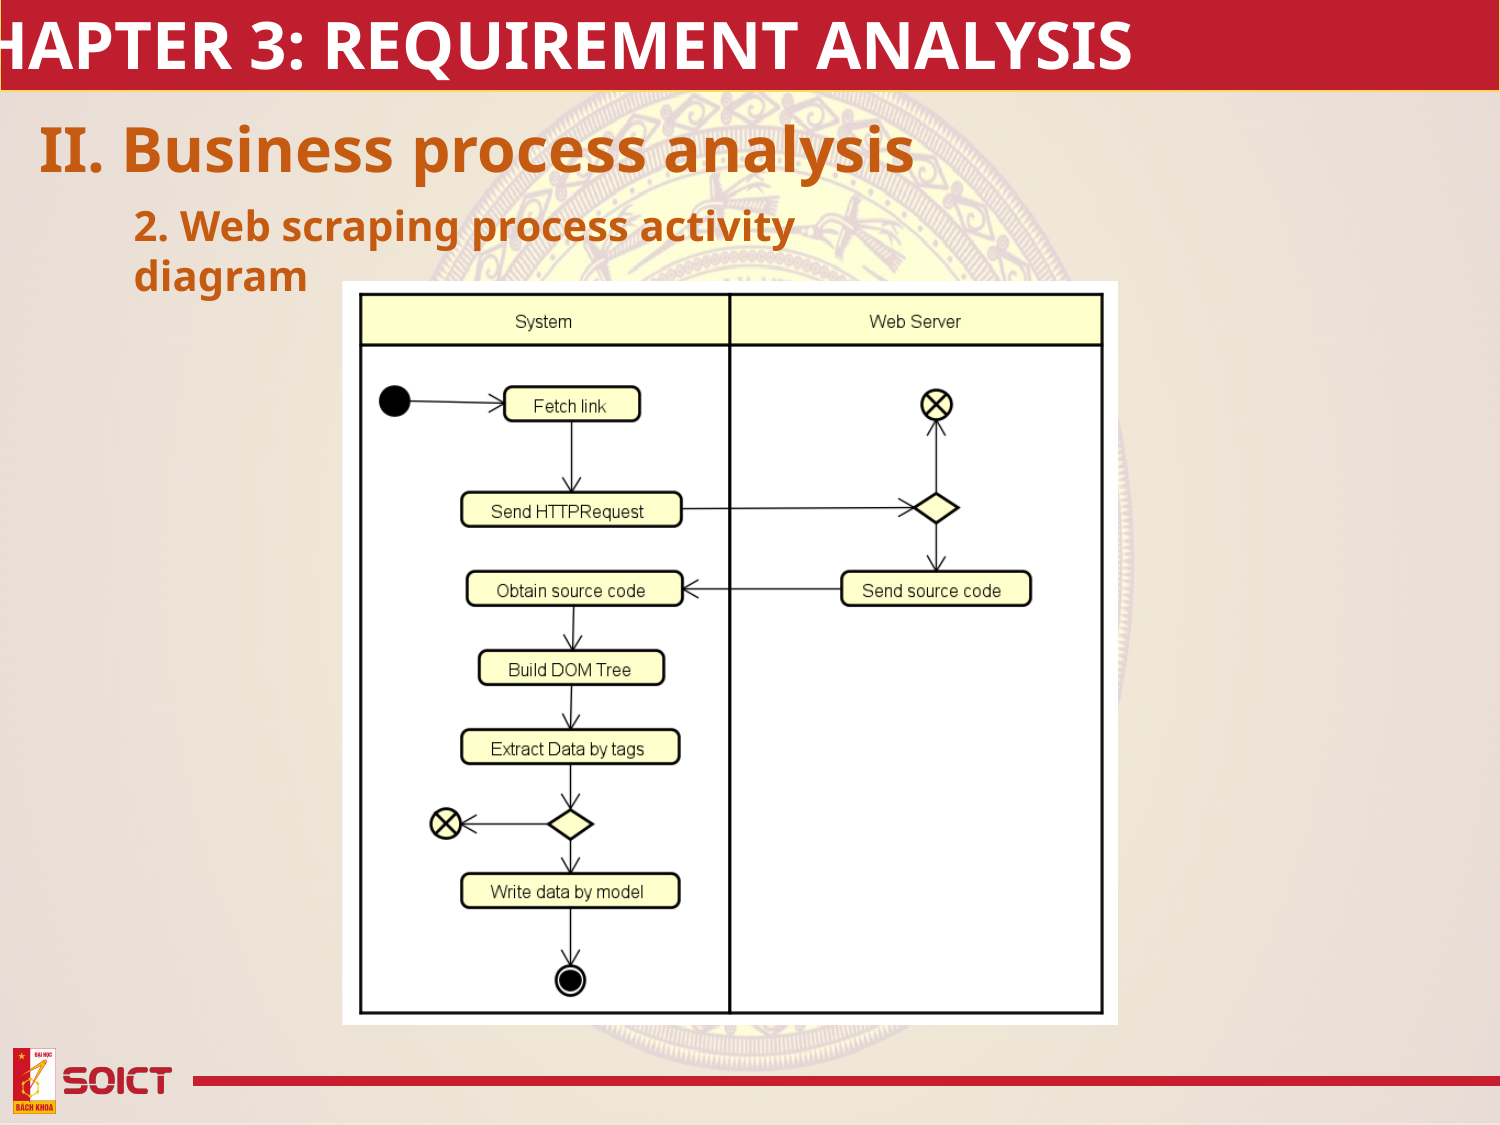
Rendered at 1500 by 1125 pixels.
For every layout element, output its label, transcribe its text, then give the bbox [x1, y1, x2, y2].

picture [342, 281, 1118, 1025]
text_box CHAPTER 3: REQUIREMENT ANALYSIS [0, 0, 1286, 90]
text_box [0, 0, 1500, 92]
picture [13, 1048, 172, 1114]
text_box II. Business process analysis [28, 112, 1043, 222]
text_box 2. Web scraping process activity diagram [118, 192, 968, 307]
